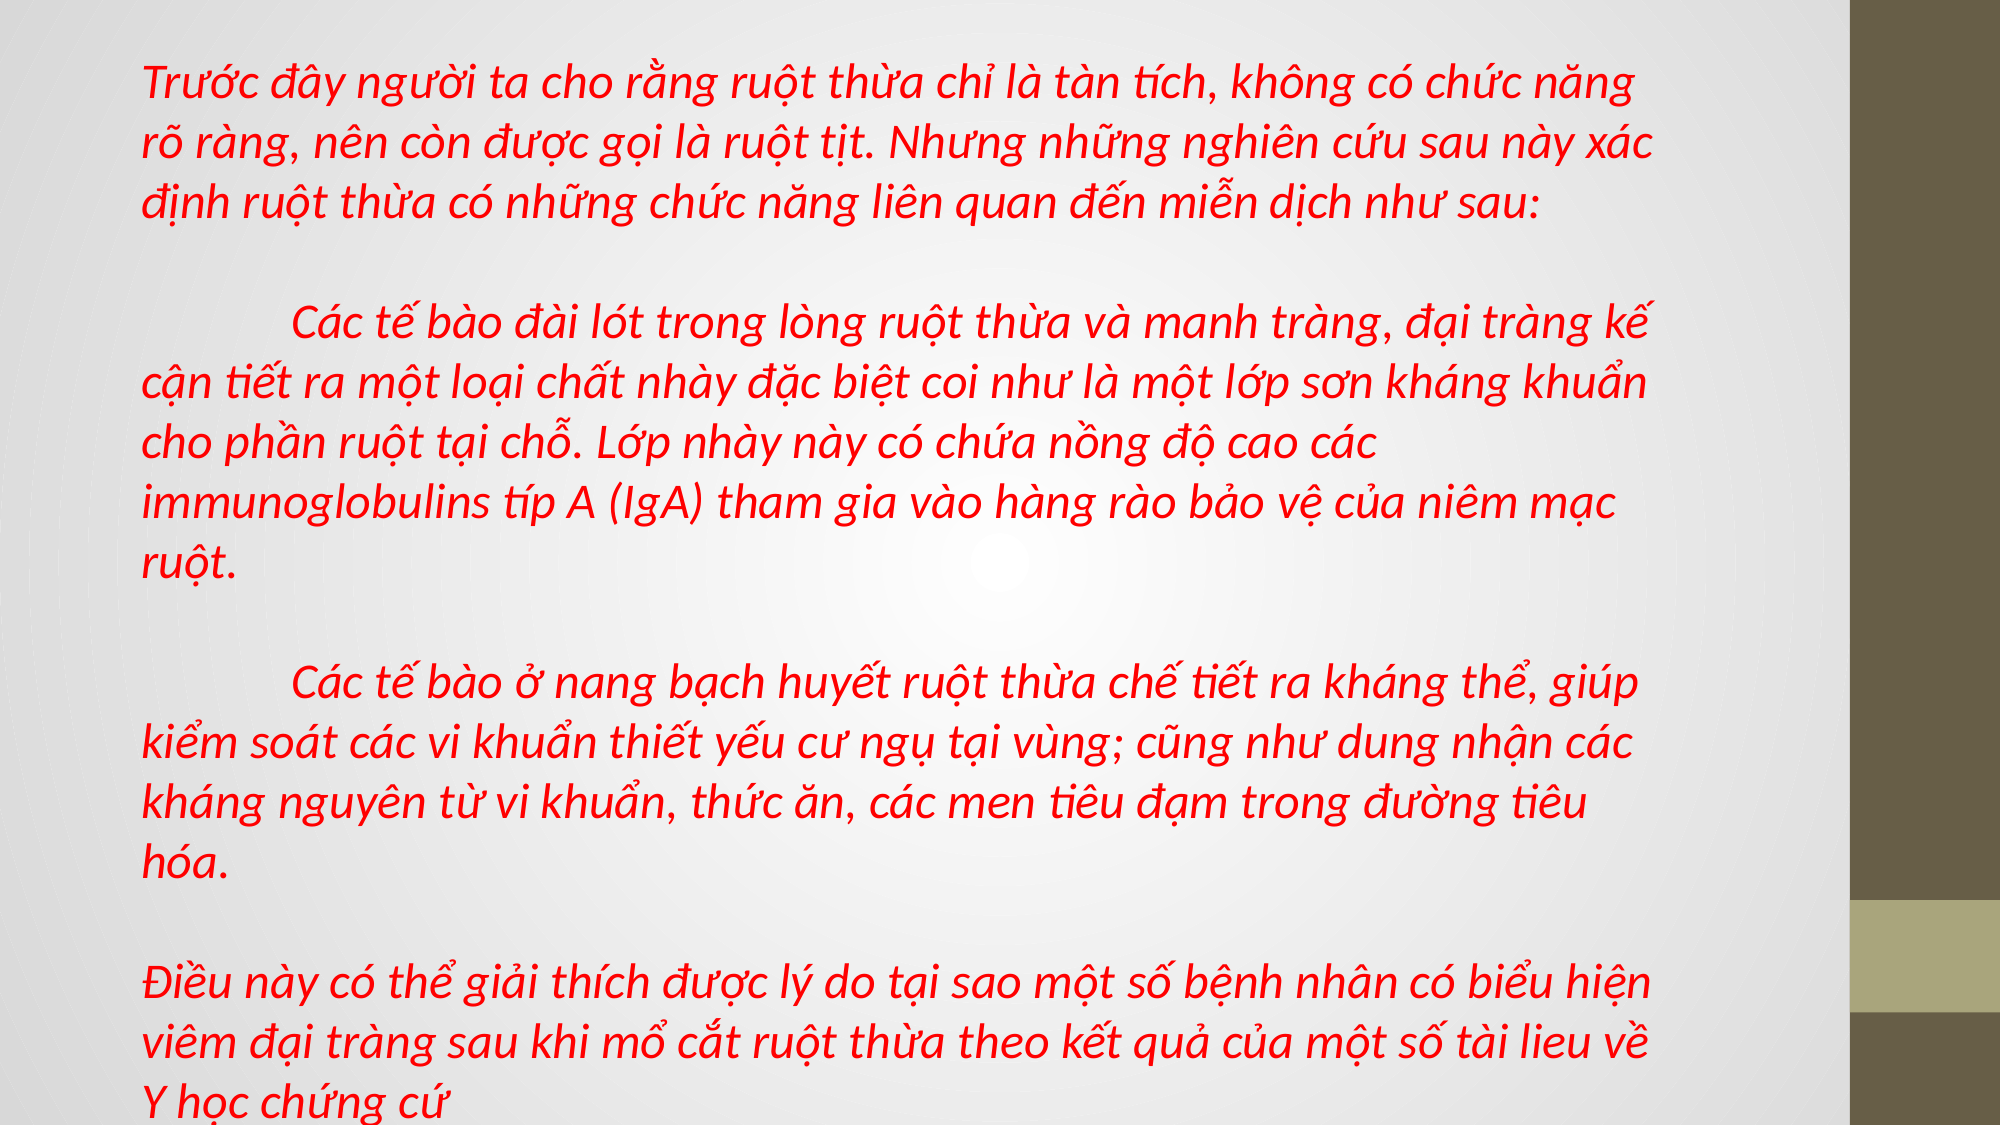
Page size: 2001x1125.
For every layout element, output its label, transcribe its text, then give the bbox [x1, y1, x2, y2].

text_box Trước đây người ta cho rằng ruột thừa chỉ là tàn tích, không có chức năng rõ ràng, nên còn được gọi là ruột tịt. Nhưng những nghiên cứu sau này xác định ruột thừa có những chức năng liên quan đến miễn dịch như sau: Các tế bào đài lót trong lòng ruột thừa và manh tràng, đại tràng kế cận tiết ra một loại chất nhày đặc biệt coi như là một lớp sơn kháng khuẩn cho phần ruột tại chỗ. Lớp nhày này có chứa nồng độ cao các immunoglobulins típ A (IgA) tham gia vào hàng rào bảo vệ của niêm mạc ruột. Các tế bào ở nang bạch huyết ruột thừa chế tiết ra kháng thể, giúp kiểm soát các vi khuẩn thiết yếu cư ngụ tại vùng; cũng như dung nhận các kháng nguyên từ vi khuẩn, thức ăn, các men tiêu đạm trong đường tiêu hóa. Điều này có thể giải thích được lý do tại sao một số bệnh nhân có biểu hiện viêm đại tràng sau khi mổ cắt ruột thừa theo kết quả của một số tài lieu về Y học chứng cứ [126, 41, 1677, 1125]
